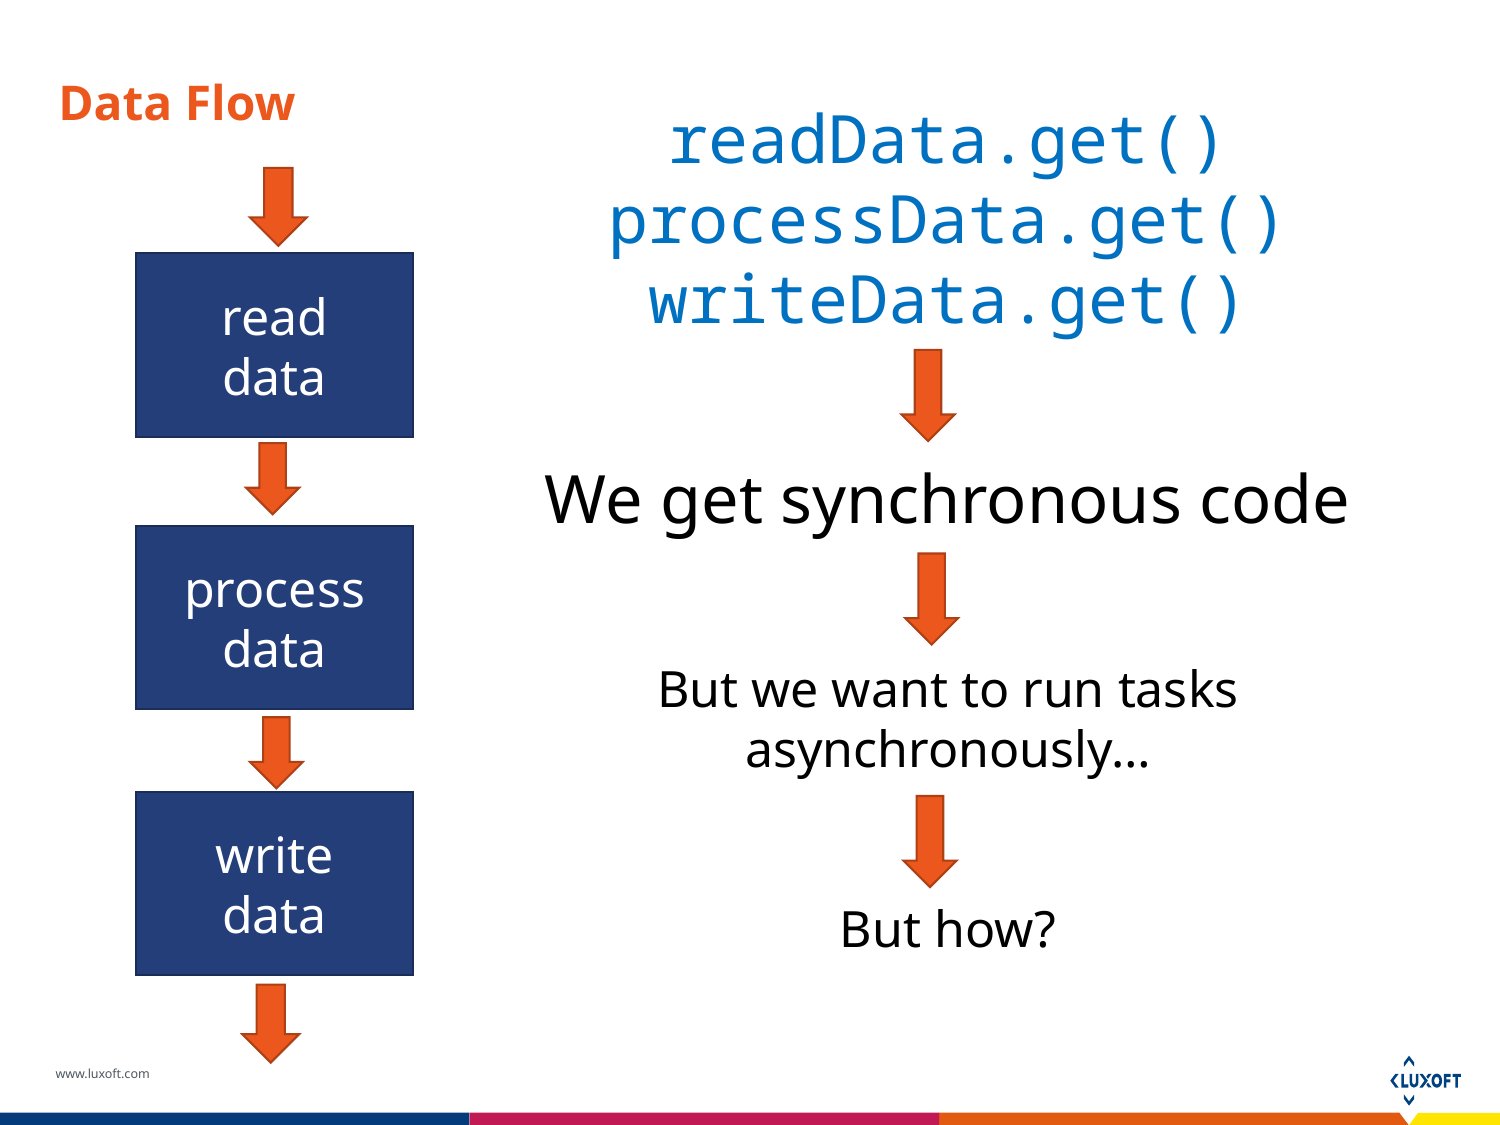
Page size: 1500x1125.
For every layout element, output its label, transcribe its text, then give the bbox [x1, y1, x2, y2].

text_box read data [135, 252, 414, 438]
text_box [902, 552, 961, 647]
text_box [243, 442, 302, 516]
text_box [899, 348, 958, 443]
text_box [247, 166, 310, 248]
text_box readData.get() processData.get() writeData.get() We get synchronous code But we want to run tasks asynchronously… But how? [463, 89, 1433, 1025]
text_box process data [135, 525, 414, 710]
text_box write data [135, 791, 414, 976]
title Data Flow [47, 59, 1457, 143]
text_box [239, 983, 302, 1065]
text_box [900, 794, 960, 889]
text_box [247, 716, 306, 790]
